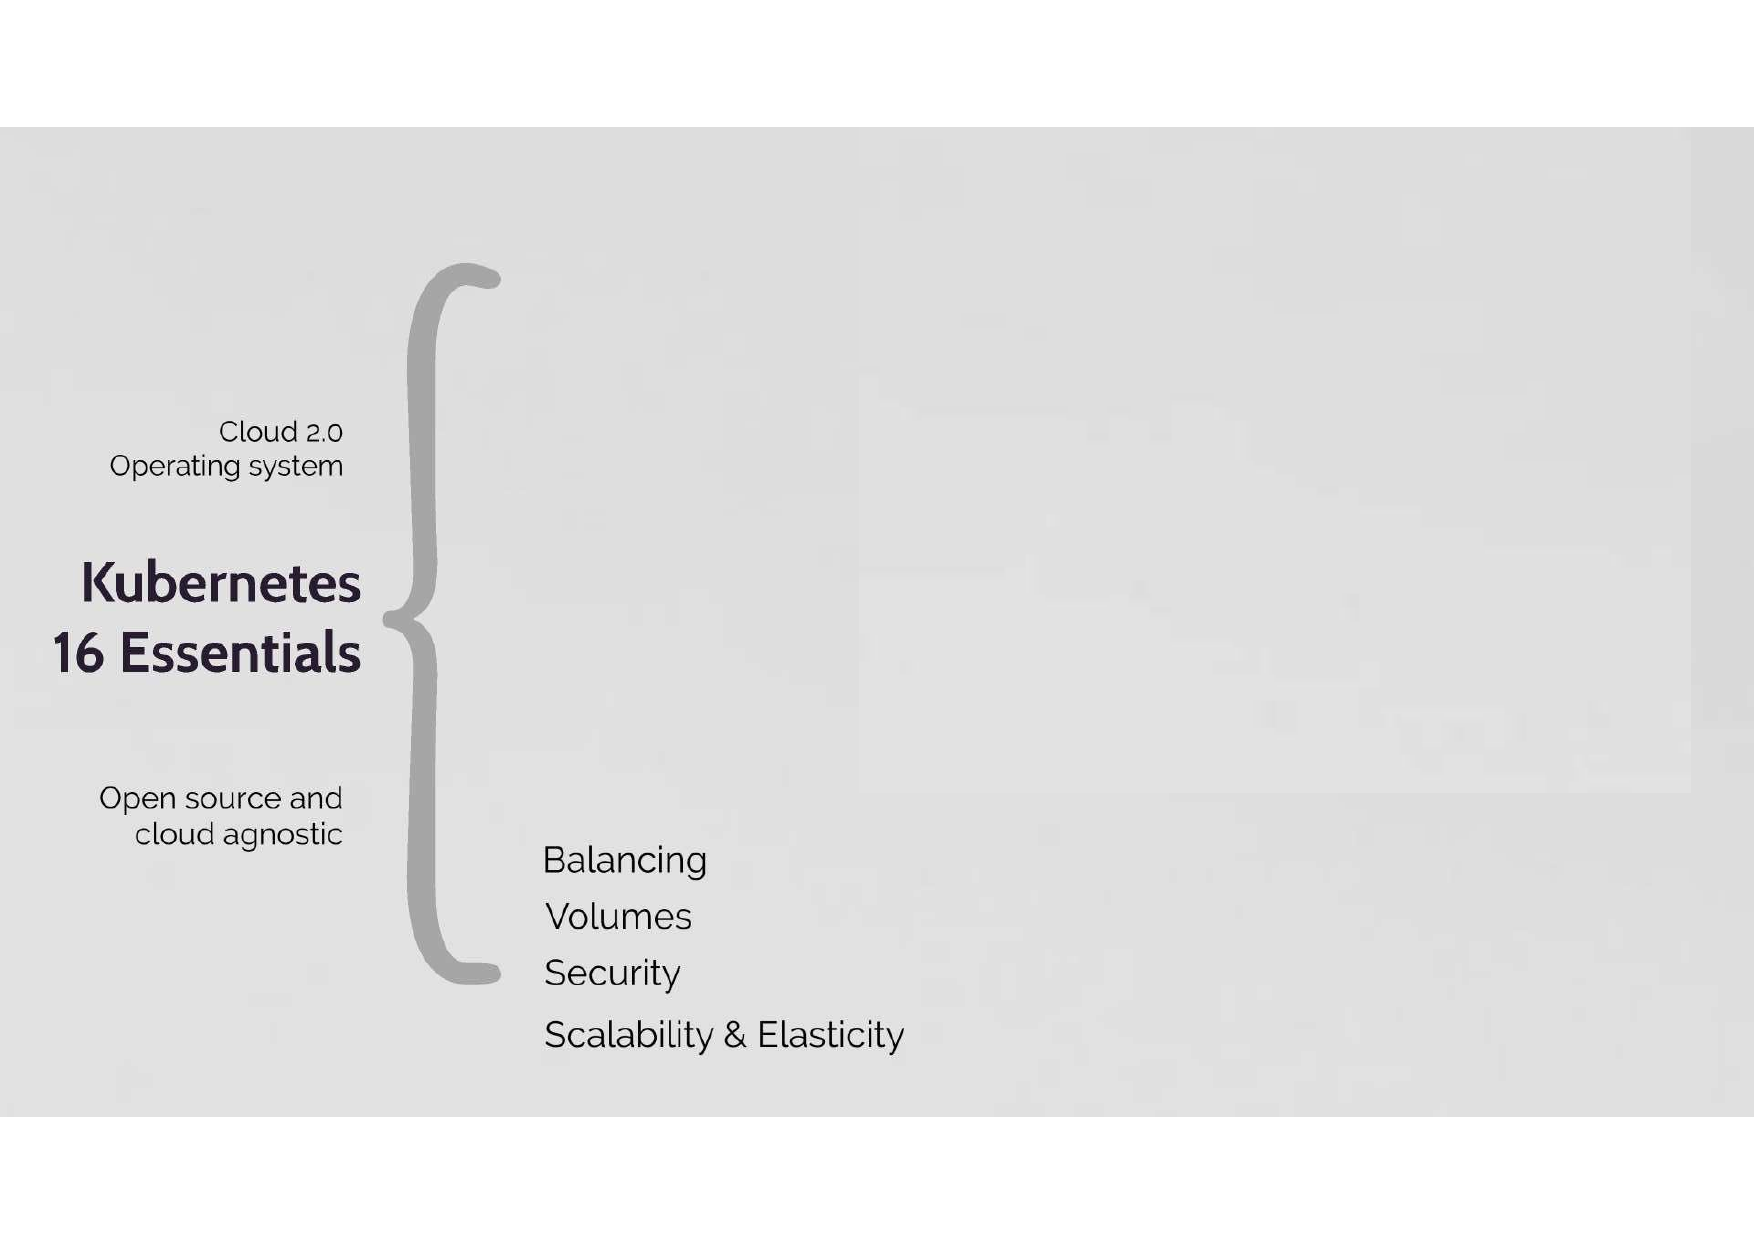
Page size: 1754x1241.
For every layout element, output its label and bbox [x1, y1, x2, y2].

picture [0, 127, 1754, 1117]
